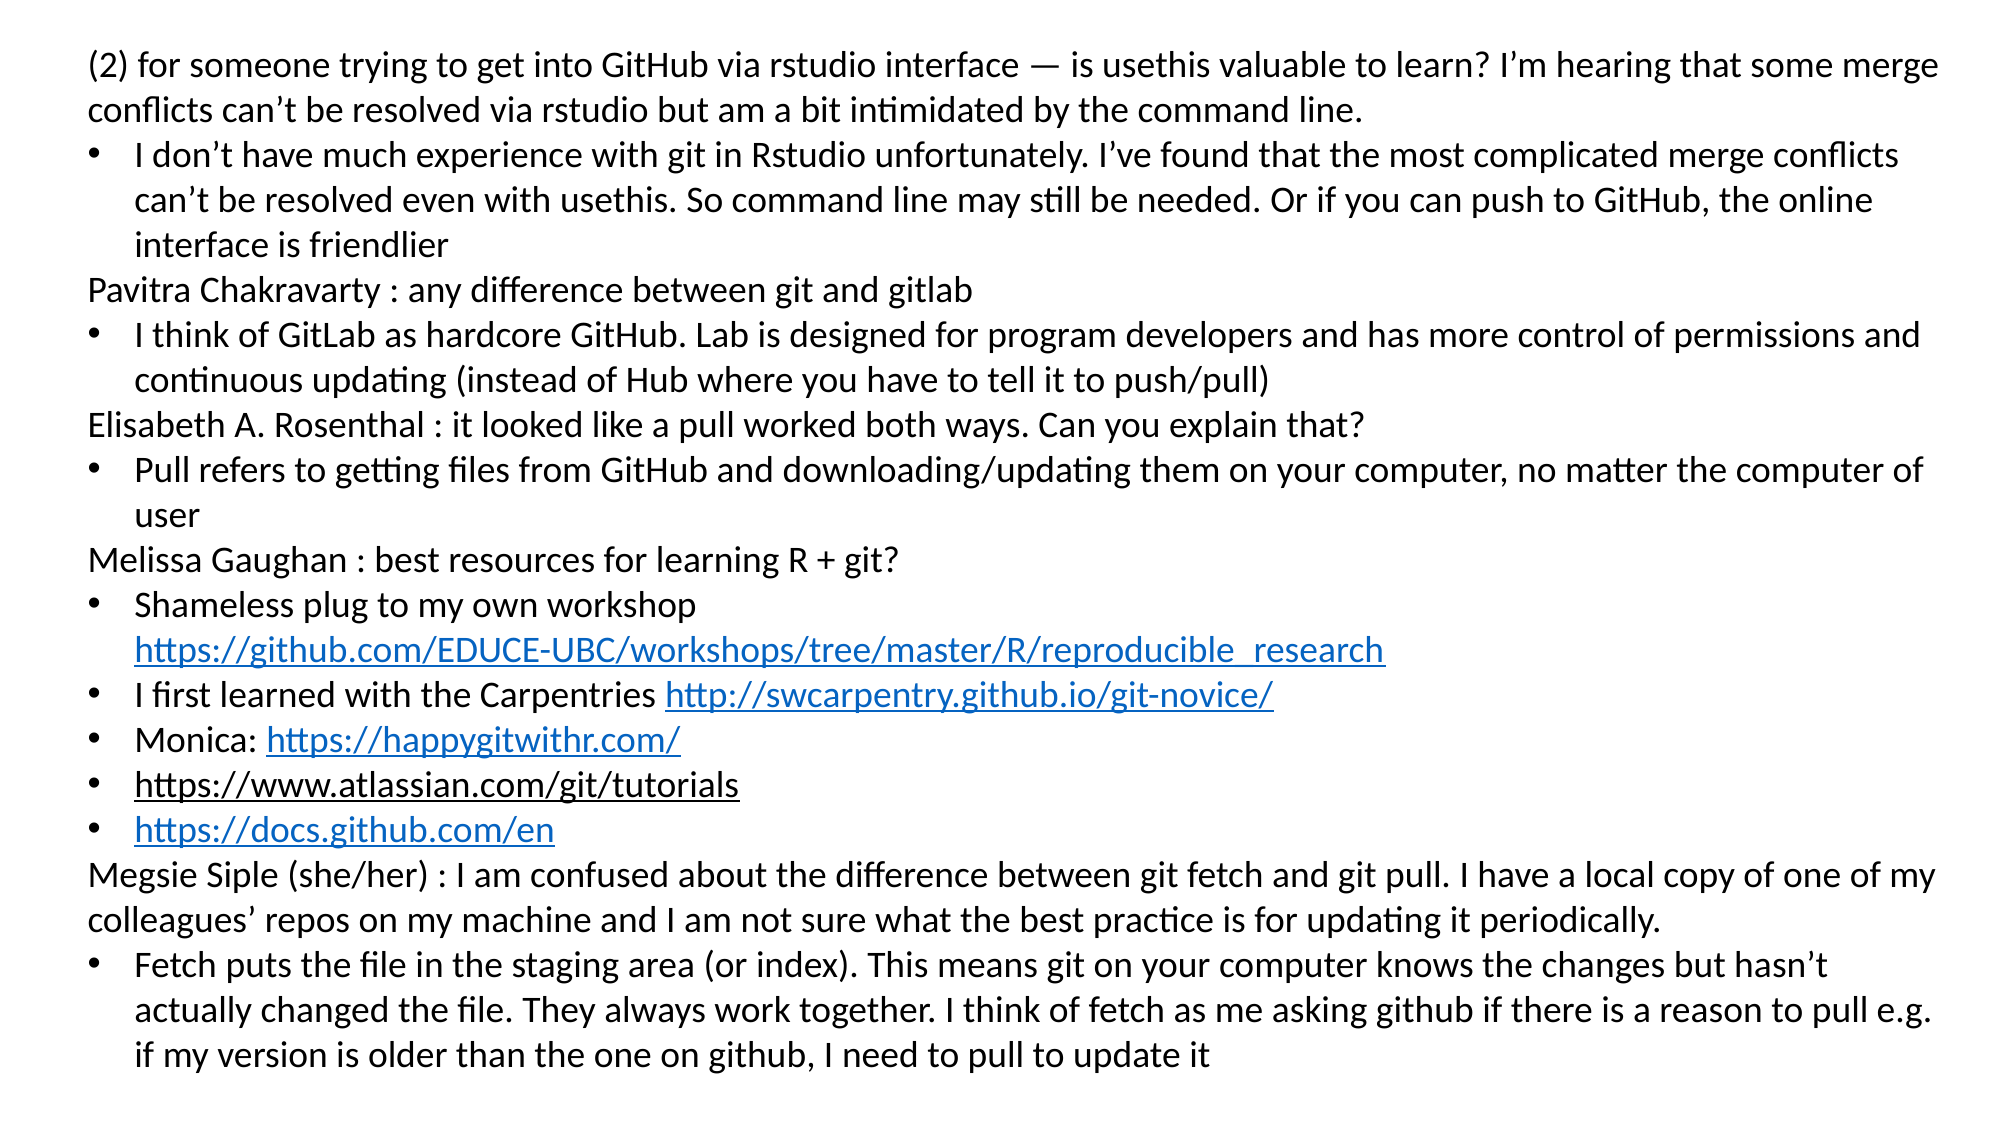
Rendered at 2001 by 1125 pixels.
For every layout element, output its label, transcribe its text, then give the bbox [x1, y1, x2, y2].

text_box (2) for someone trying to get into GitHub via rstudio interface — is usethis valuable to learn? I’m hearing that some merge conflicts can’t be resolved via rstudio but am a bit intimidated by the command line. I don’t have much experience with git in Rstudio unfortunately. I’ve found that the most complicated merge conflicts can’t be resolved even with usethis. So command line may still be needed. Or if you can push to GitHub, the online interface is friendlier Pavitra Chakravarty : any difference between git and gitlab I think of GitLab as hardcore GitHub. Lab is designed for program developers and has more control of permissions and continuous updating (instead of Hub where you have to tell it to push/pull) Elisabeth A. Rosenthal : it looked like a pull worked both ways. Can you explain that? Pull refers to getting files from GitHub and downloading/updating them on your computer, no matter the computer of user Melissa Gaughan : best resources for learning R + git? Shameless plug to my own workshop https://github.com/EDUCE-UBC/workshops/tree/master/R/reproducible_research I first learned with the Carpentries http://swcarpentry.github.io/git-novice/ Monica: https://happygitwithr.com/ https://www.atlassian.com/git/tutorials https://docs.github.com/en Megsie Siple (she/her) : I am confused about the difference between git fetch and git pull. I have a local copy of one of my colleagues’ repos on my machine and I am not sure what the best practice is for updating it periodically. Fetch puts the file in the staging area (or index). This means git on your computer knows the changes but hasn’t actually changed the file. They always work together. I think of fetch as me asking github if there is a reason to pull e.g. if my version is older than the one on github, I need to pull to update it [72, 32, 1972, 1083]
